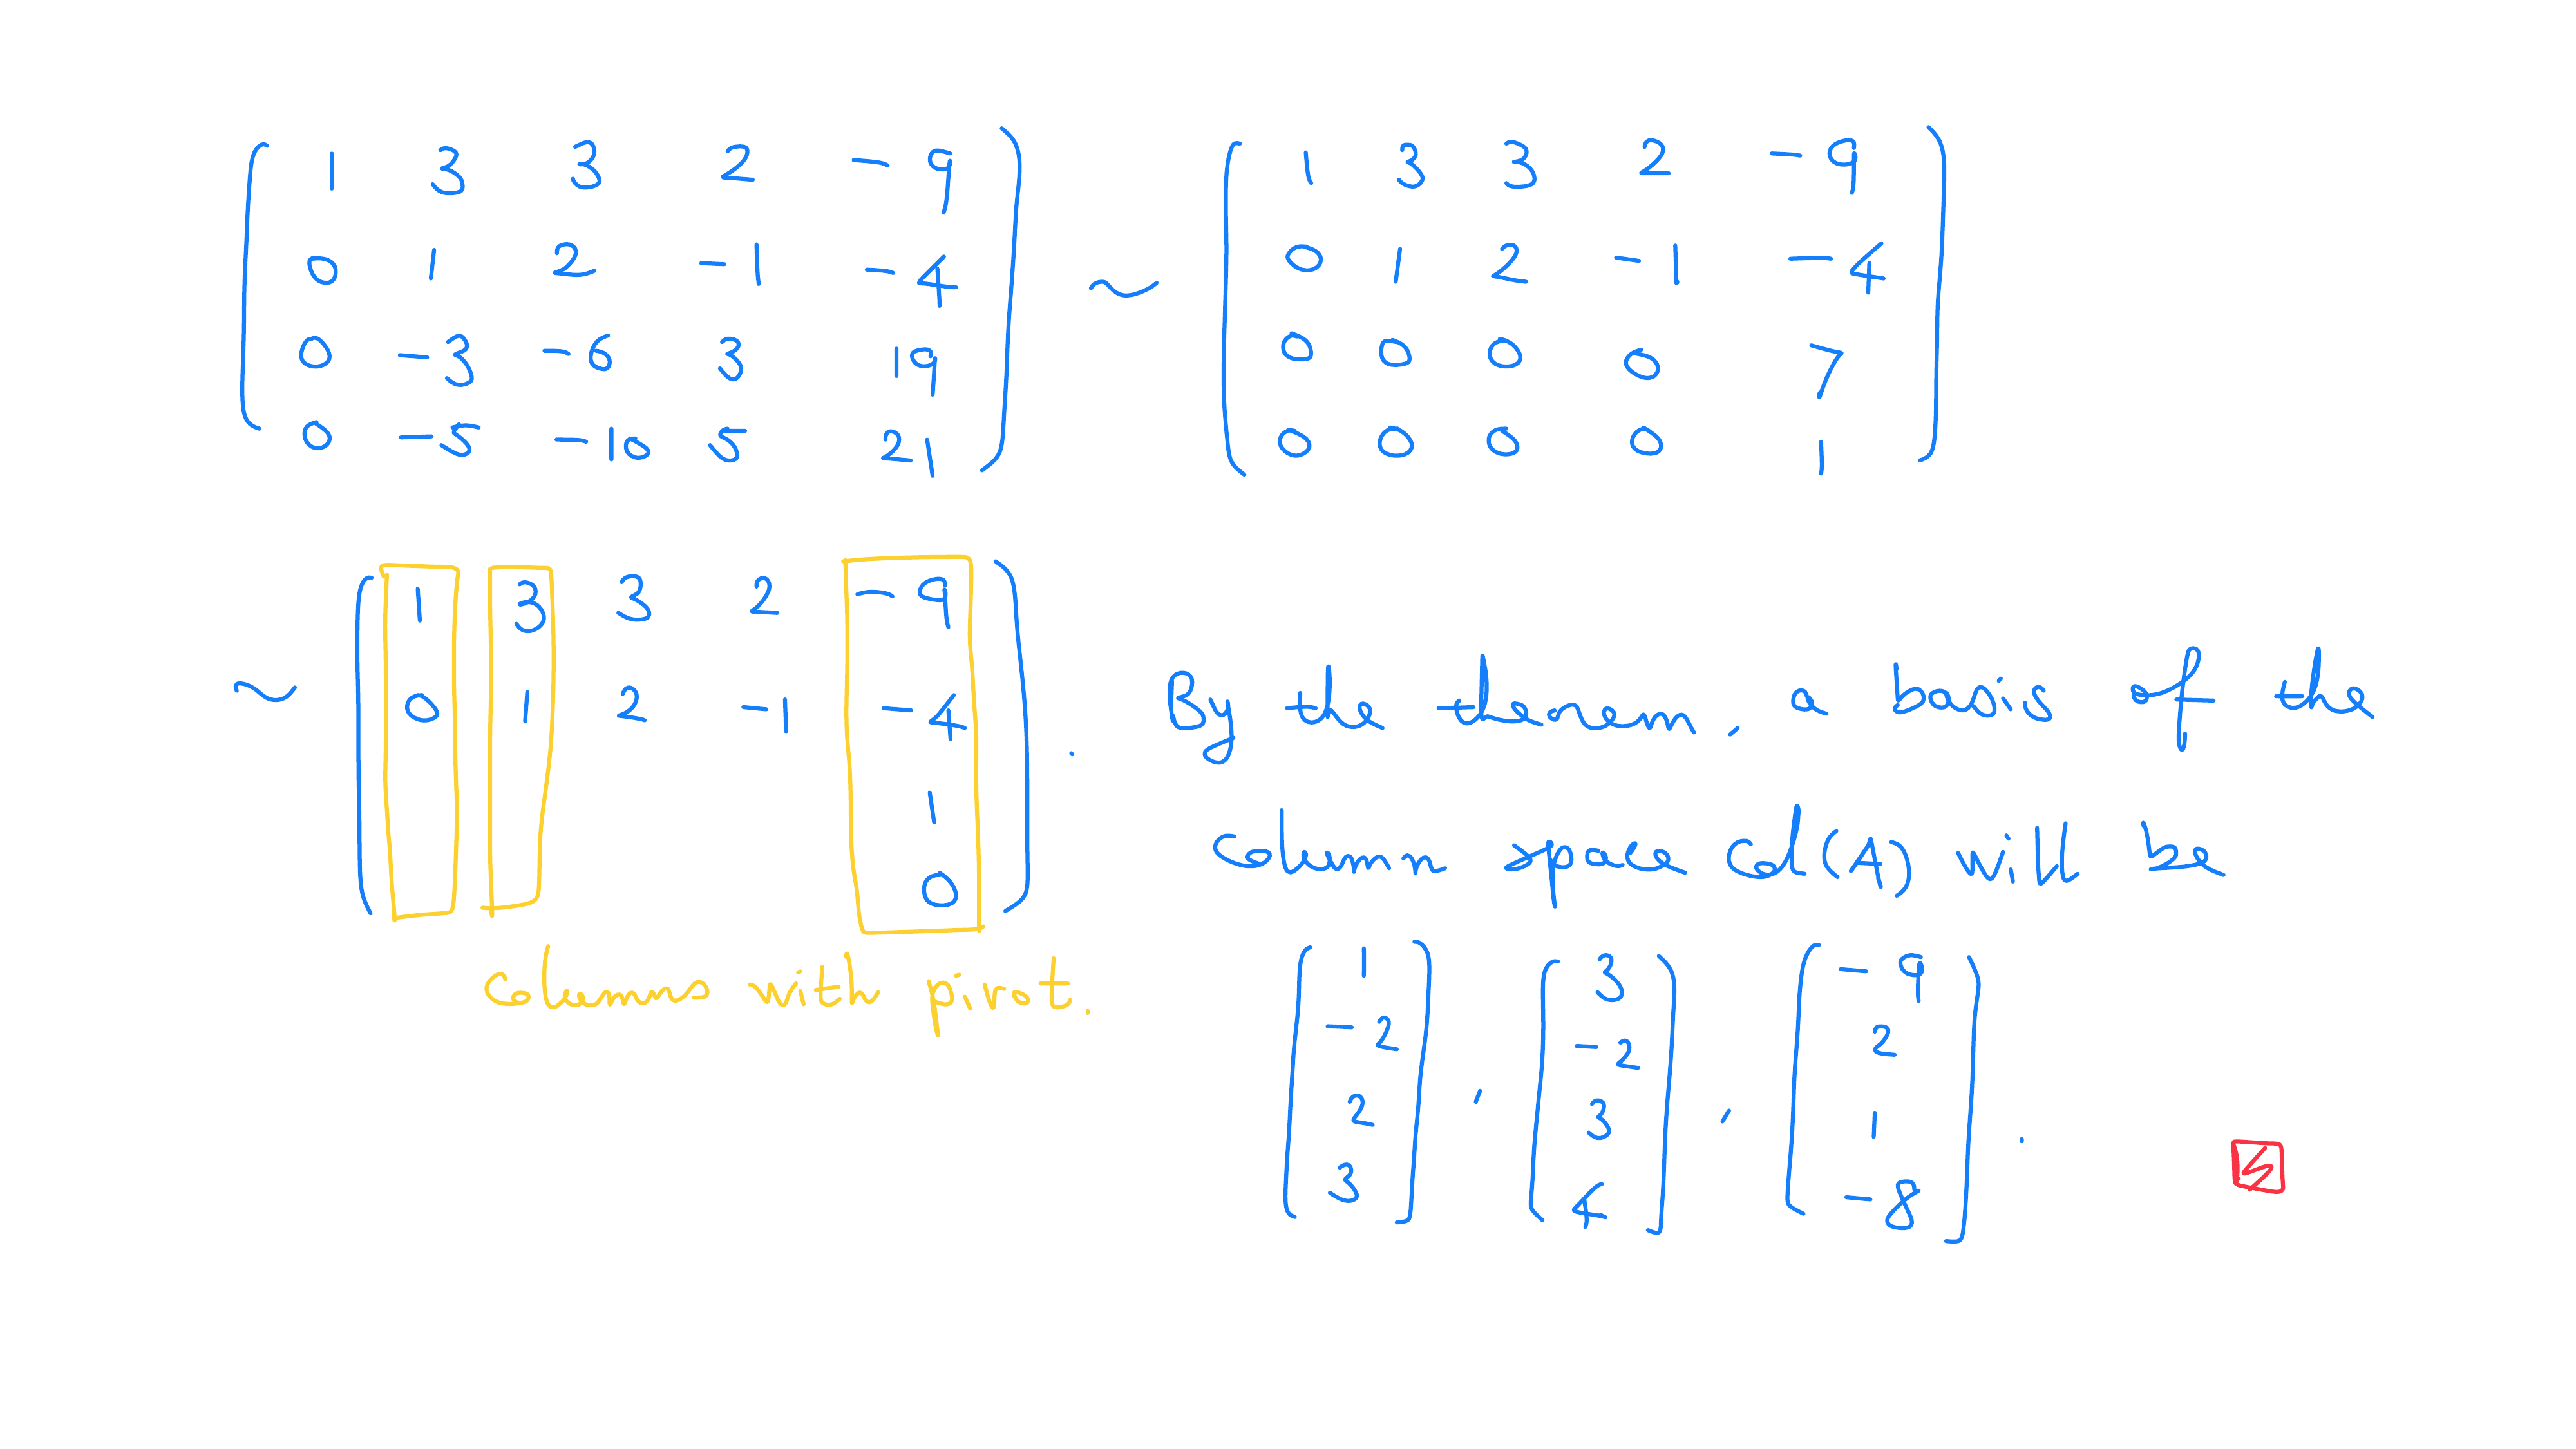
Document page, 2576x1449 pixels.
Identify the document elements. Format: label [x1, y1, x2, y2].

text_box [235, 127, 2373, 1242]
